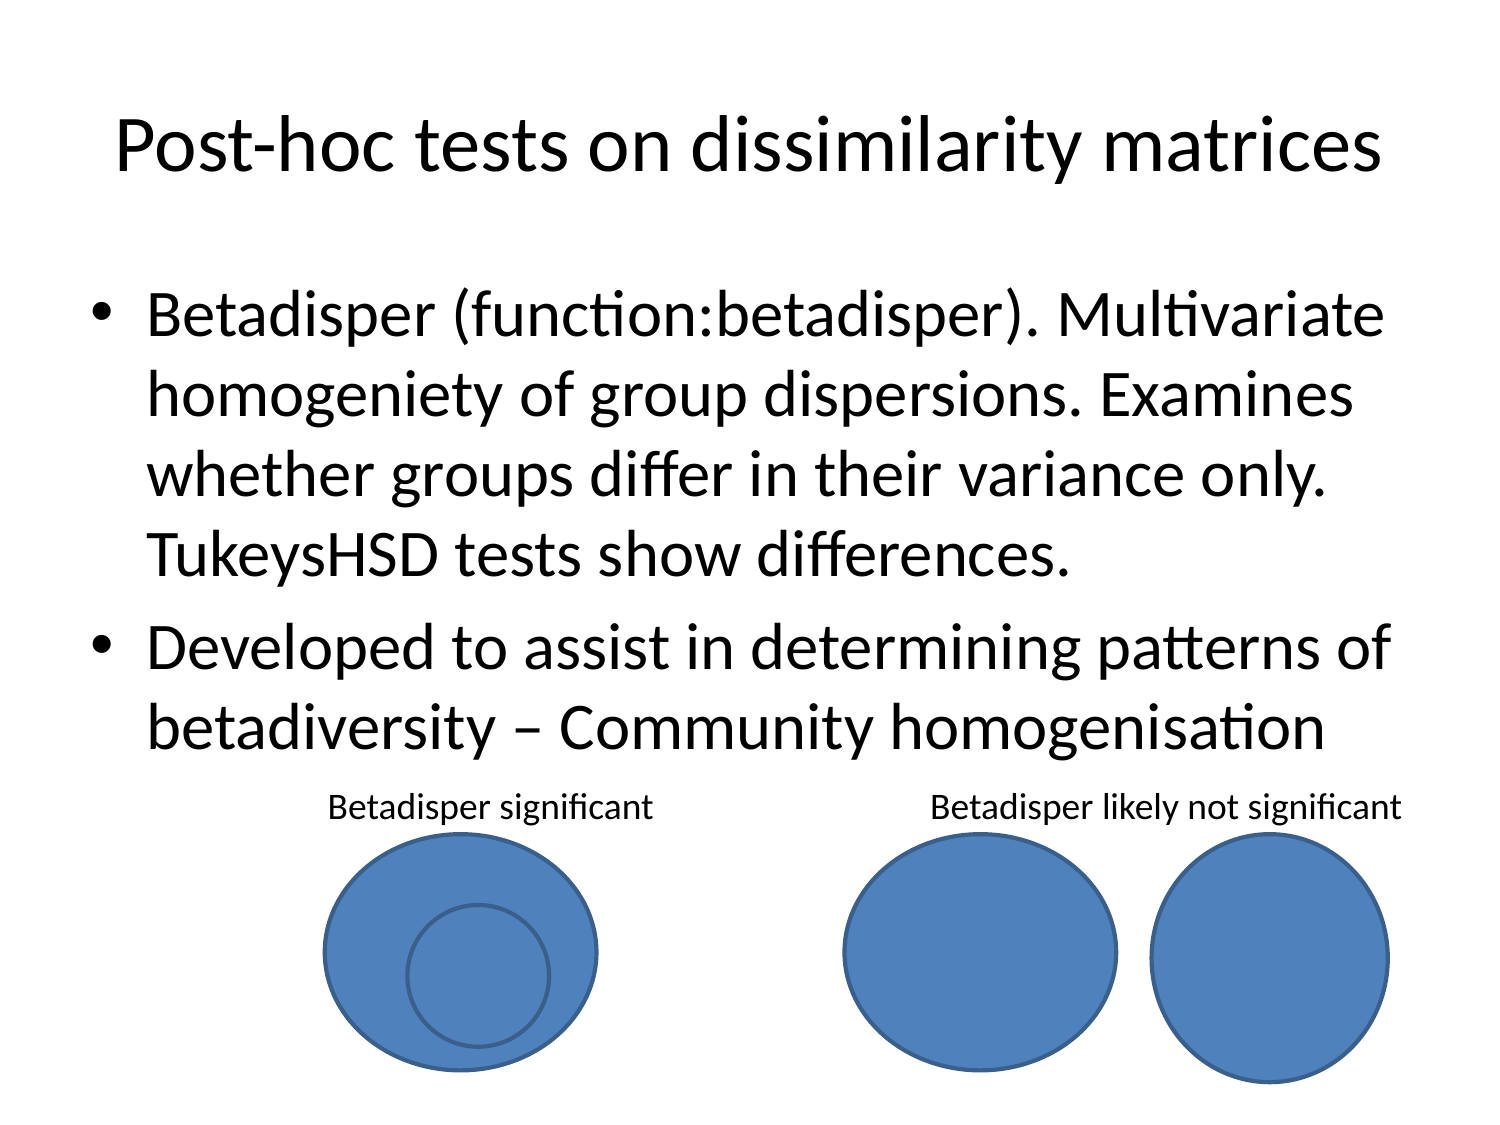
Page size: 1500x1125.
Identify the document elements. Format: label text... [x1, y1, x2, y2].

text_box Betadisper significant [312, 775, 727, 835]
text_box Betadisper likely not significant [915, 775, 1447, 835]
text_box [322, 835, 599, 1073]
list Betadisper (function:betadisper). Multivariate homogeniety of group dispersions. Examines whether groups differ in their variance only. TukeysHSD tests show differences. Developed to assist in determining patterns of betadiversity – Community homogenisation [75, 262, 1425, 1005]
text_box [1149, 835, 1390, 1085]
text_box [842, 835, 1119, 1073]
title Post-hoc tests on dissimilarity matrices [75, 45, 1425, 233]
text_box [405, 902, 552, 1049]
